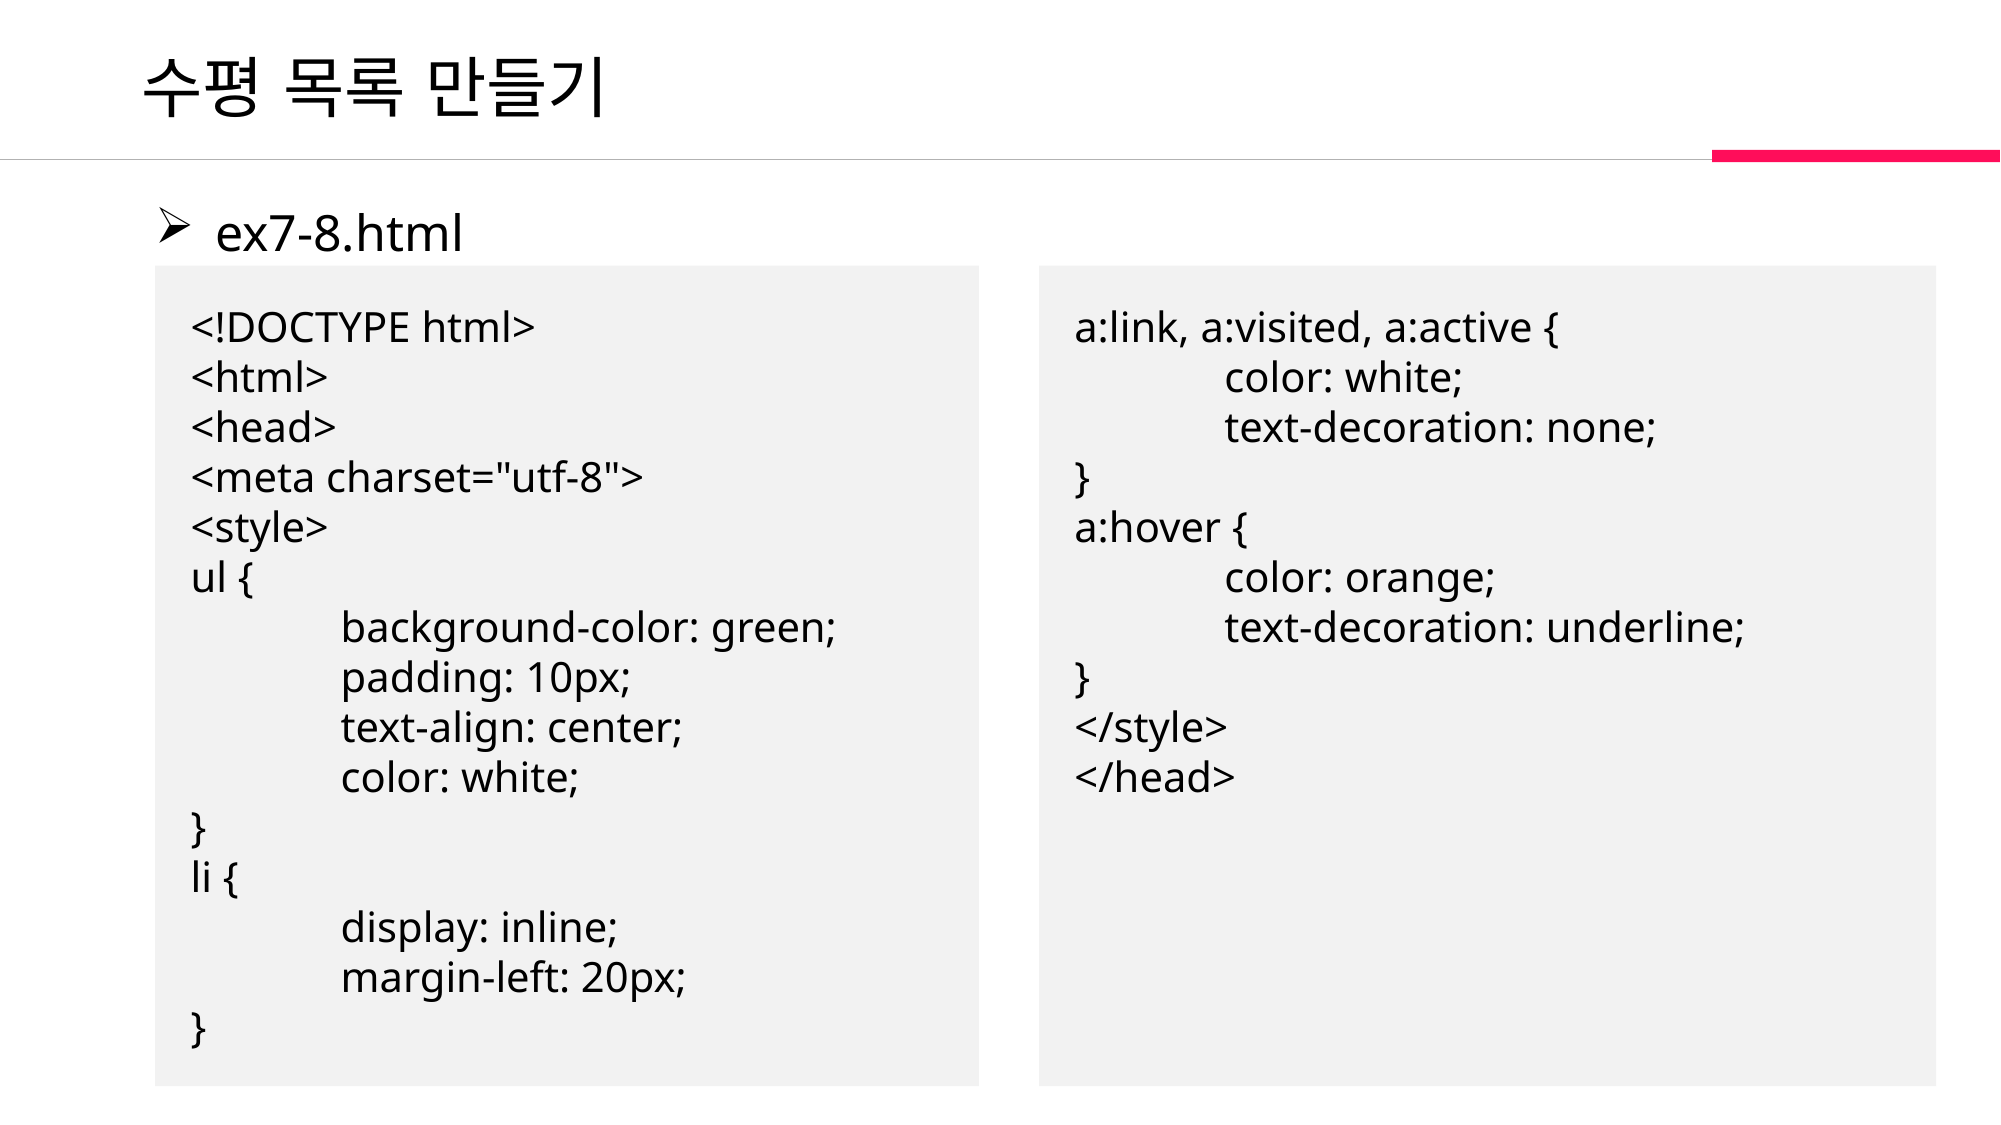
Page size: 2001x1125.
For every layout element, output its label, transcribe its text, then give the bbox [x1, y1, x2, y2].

text_box <!DOCTYPE html> <html> <head> <meta charset="utf-8"> <style> ul { background-color: green; padding: 10px; text-align: center; color: white; } li { display: inline; margin-left: 20px; } [154, 265, 980, 1087]
text_box a:link, a:visited, a:active { color: white; text-decoration: none; } a:hover { color: orange; text-decoration: underline; } </style> </head> [1038, 265, 1937, 1087]
text_box ex7-8.html [140, 164, 540, 270]
text_box 수평 목록 만들기 [126, 38, 1438, 133]
text_box [1711, 149, 2000, 159]
